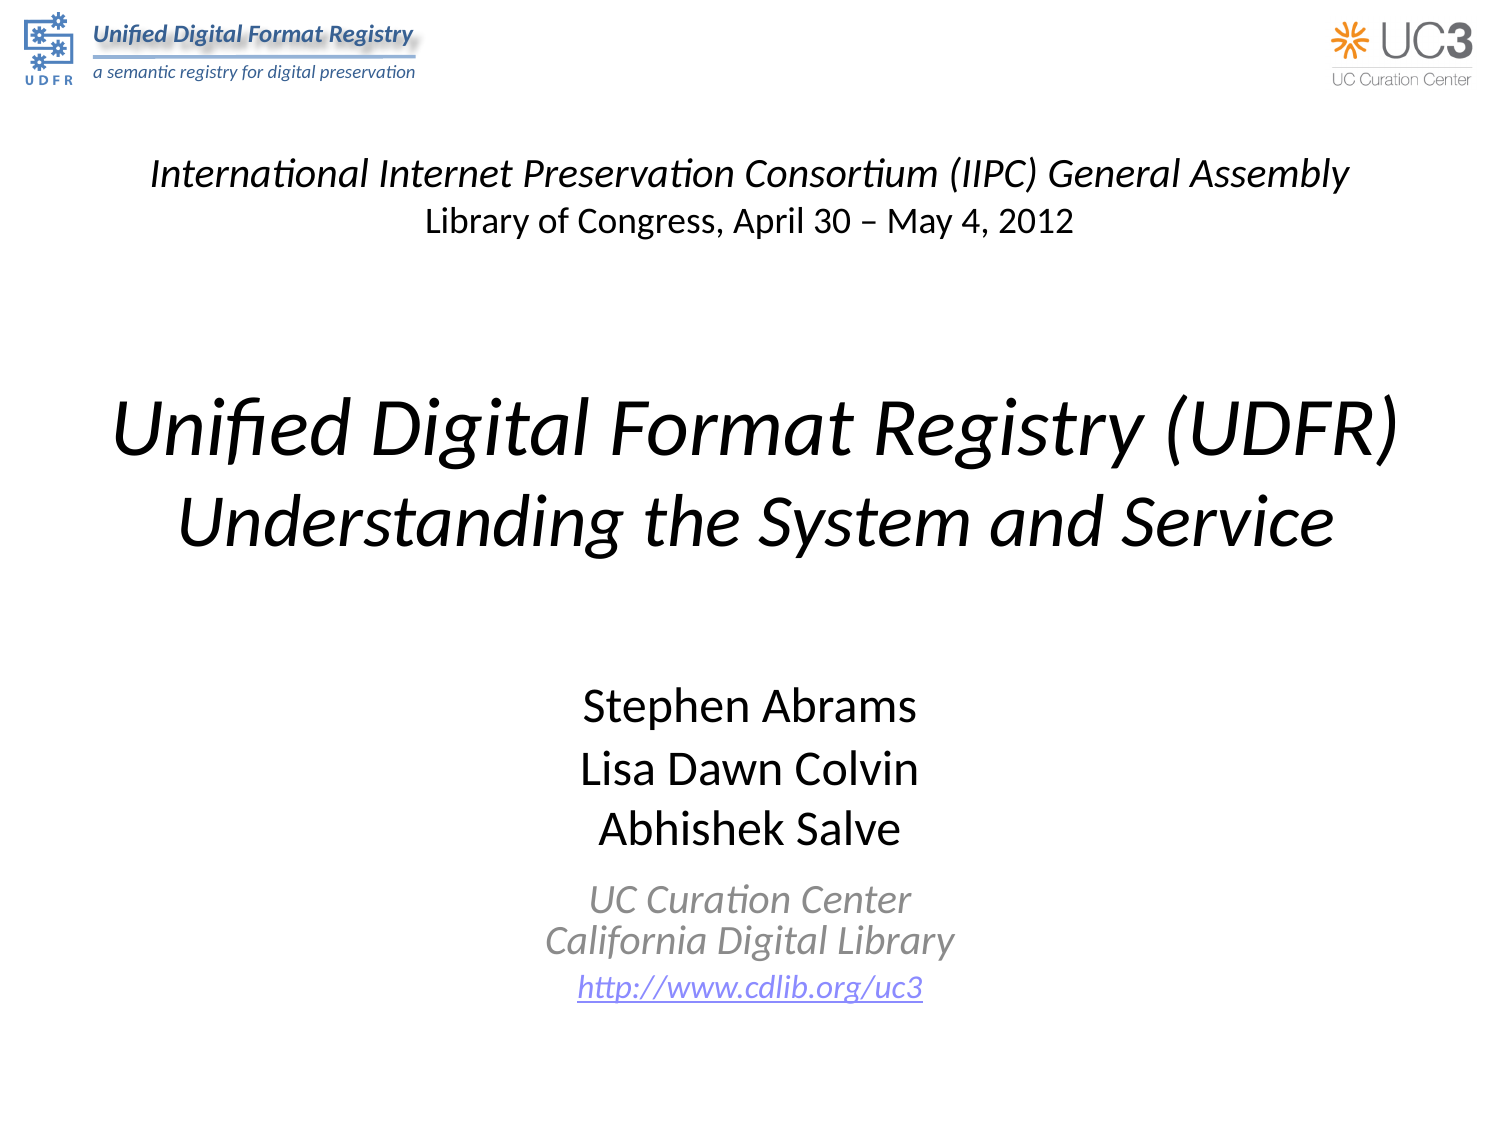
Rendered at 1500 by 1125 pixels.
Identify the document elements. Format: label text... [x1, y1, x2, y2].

picture [1325, 16, 1477, 90]
title Unified Digital Format Registry (UDFR) Understanding the System and Service [75, 346, 1438, 588]
picture [24, 12, 132, 88]
subtitle Stephen Abrams Lisa Dawn Colvin Abhishek Salve UC Curation Center California Digital Library http://www.cdlib.org/uc3 [225, 662, 1275, 1100]
text_box International Internet Preservation Consortium (IIPC) General Assembly Library of Congress, April 30 – May 4, 2012 [74, 138, 1425, 249]
